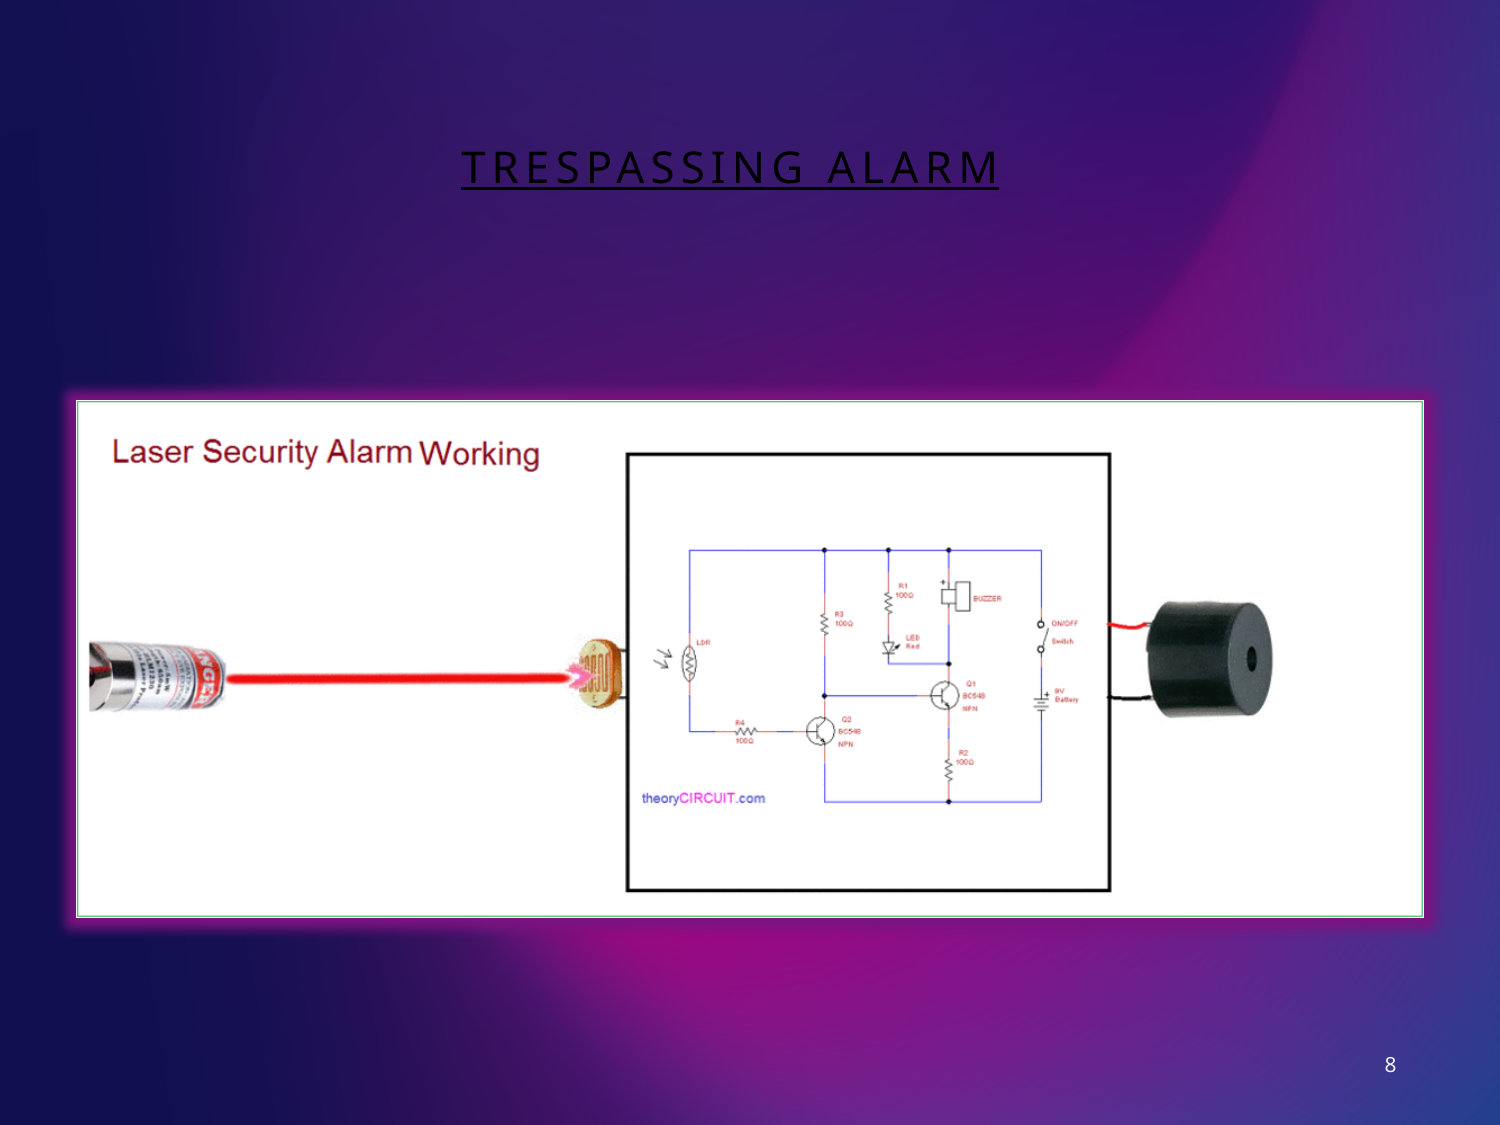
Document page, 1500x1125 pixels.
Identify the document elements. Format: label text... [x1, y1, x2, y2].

picture [0, 0, 1500, 1125]
slide_number 8 [1073, 1043, 1412, 1089]
title Trespassing Alarm [446, 119, 1054, 256]
